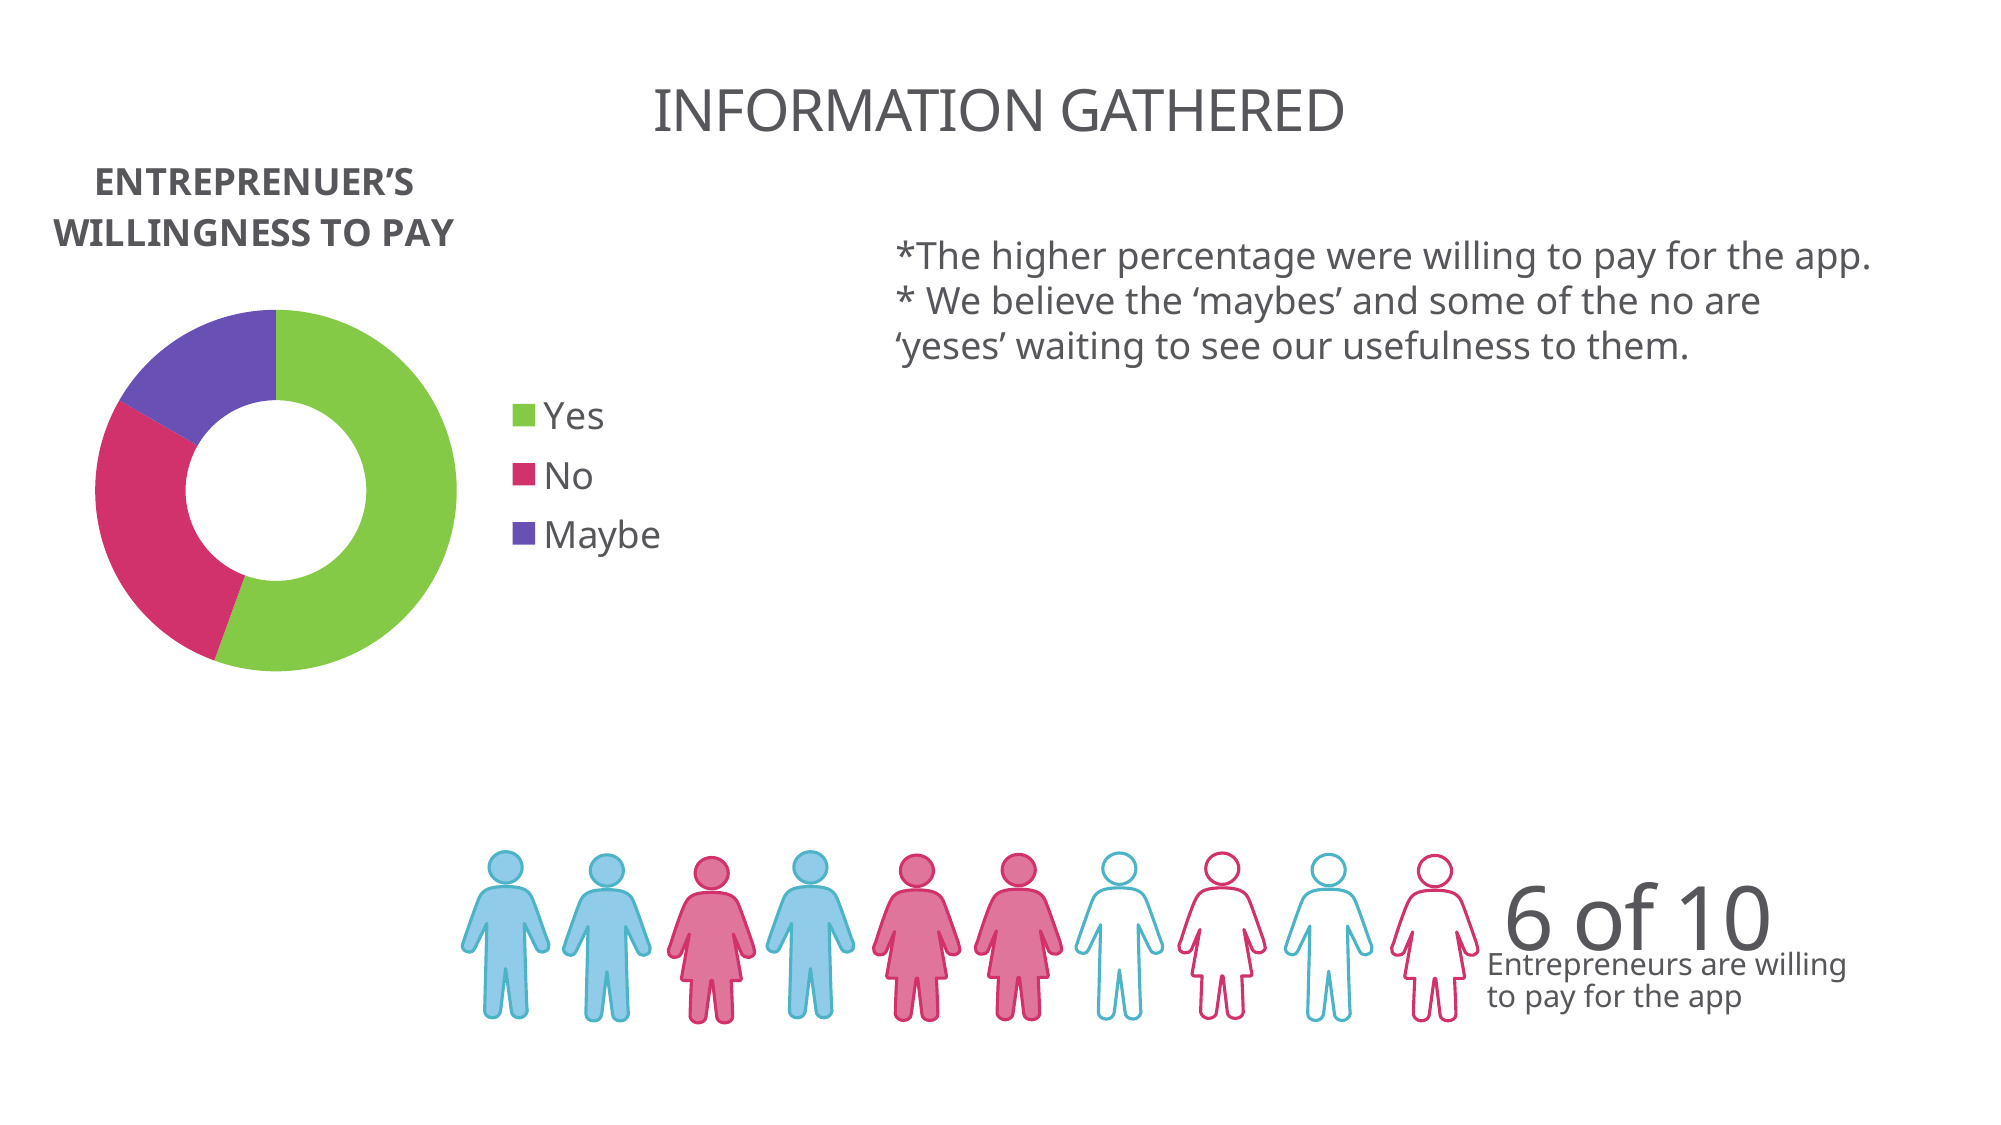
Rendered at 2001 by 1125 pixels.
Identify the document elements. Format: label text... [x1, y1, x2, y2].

chart [0, 141, 688, 808]
text_box *The higher percentage were willing to pay for the app. * We believe the ‘maybes’ and some of the no are ‘yeses’ waiting to see our usefulness to them. [880, 224, 1897, 375]
title INFORMATION GATHERED [150, 45, 1850, 180]
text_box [461, 851, 1866, 1024]
